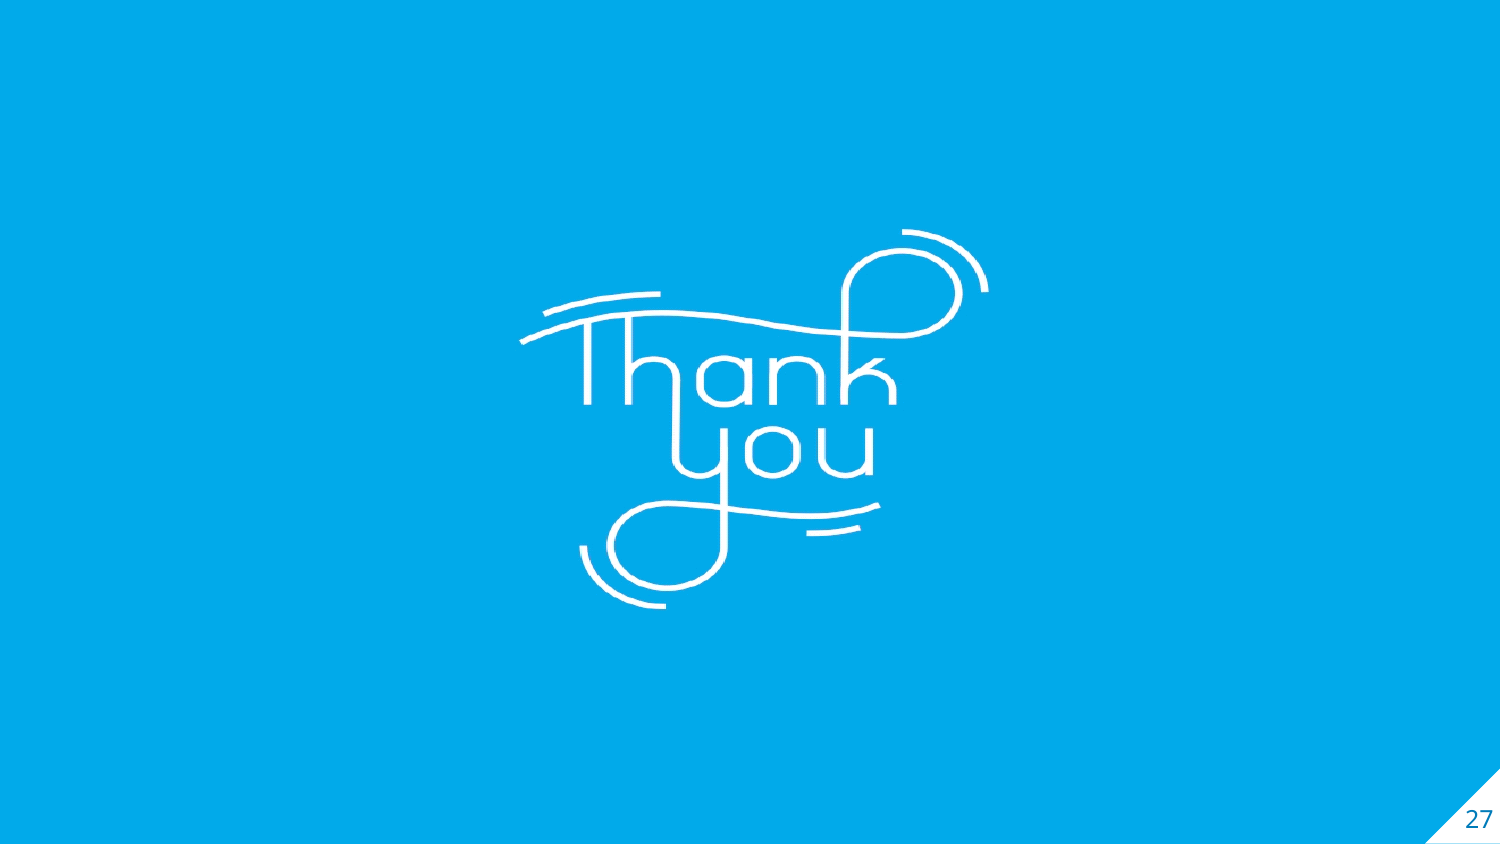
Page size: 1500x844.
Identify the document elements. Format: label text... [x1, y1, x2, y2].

picture [543, 292, 661, 316]
picture [579, 545, 666, 609]
picture [769, 356, 826, 405]
picture [817, 428, 873, 479]
picture [806, 526, 861, 536]
picture [745, 426, 801, 479]
picture [901, 229, 989, 292]
picture [520, 248, 963, 591]
slide_number ‹#› [1418, 760, 1494, 838]
picture [696, 355, 753, 407]
